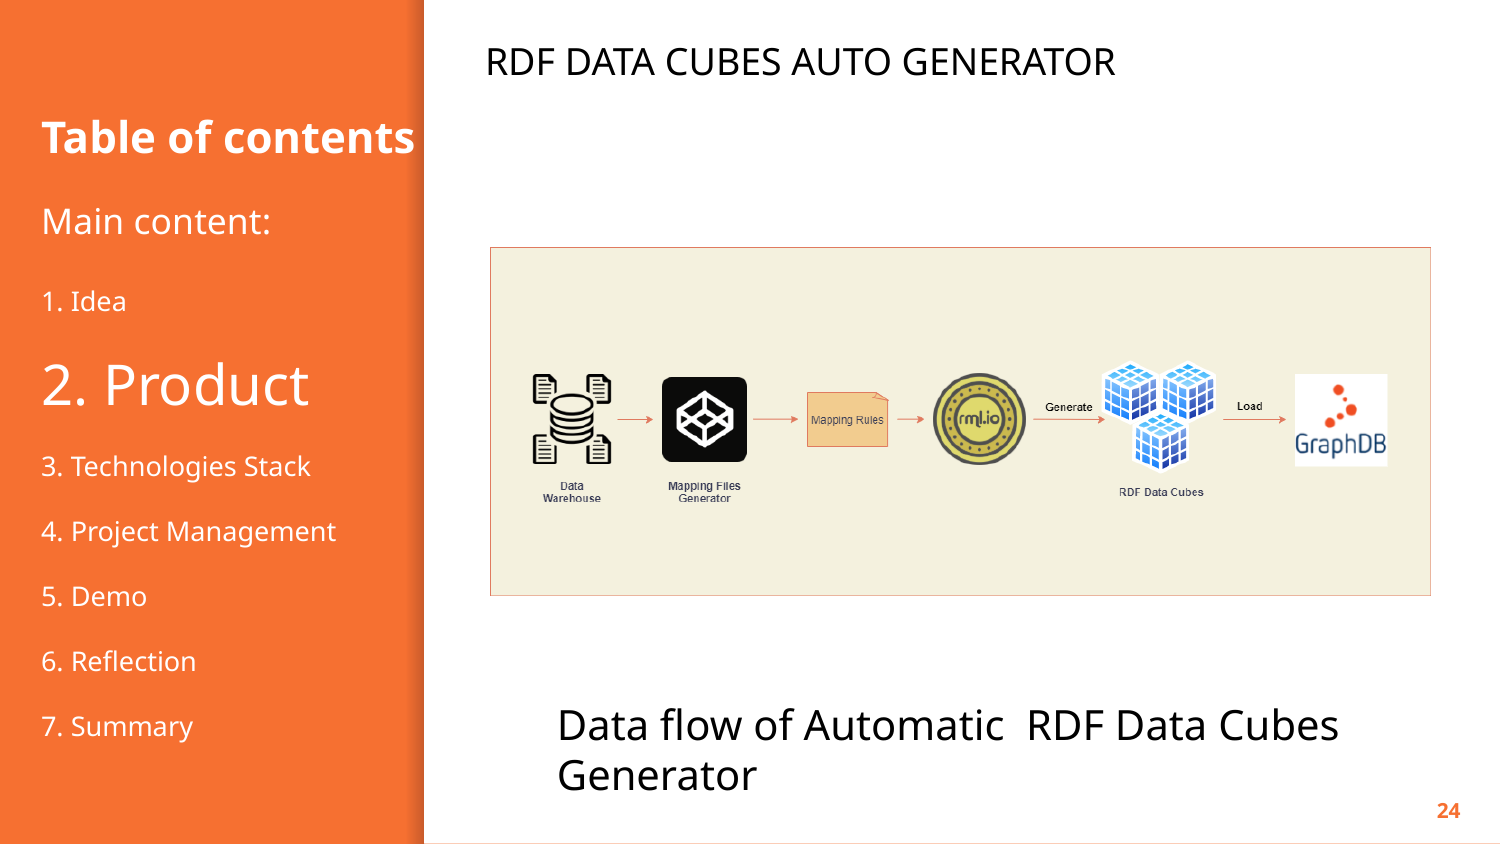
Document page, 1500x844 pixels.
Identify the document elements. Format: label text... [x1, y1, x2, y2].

picture [489, 247, 1431, 597]
slide_number ‹#› [1403, 779, 1494, 844]
text_box Data flow of Automatic RDF Data Cubes Generator [541, 684, 1379, 749]
title Table of contents Main content: 1. Idea 2. Product 3. Technologies Stack 4. Project Management 5. Demo 6. Reflection 7. Summary [25, 94, 438, 800]
text_box RDF DATA CUBES AUTO GENERATOR [469, 22, 1136, 88]
